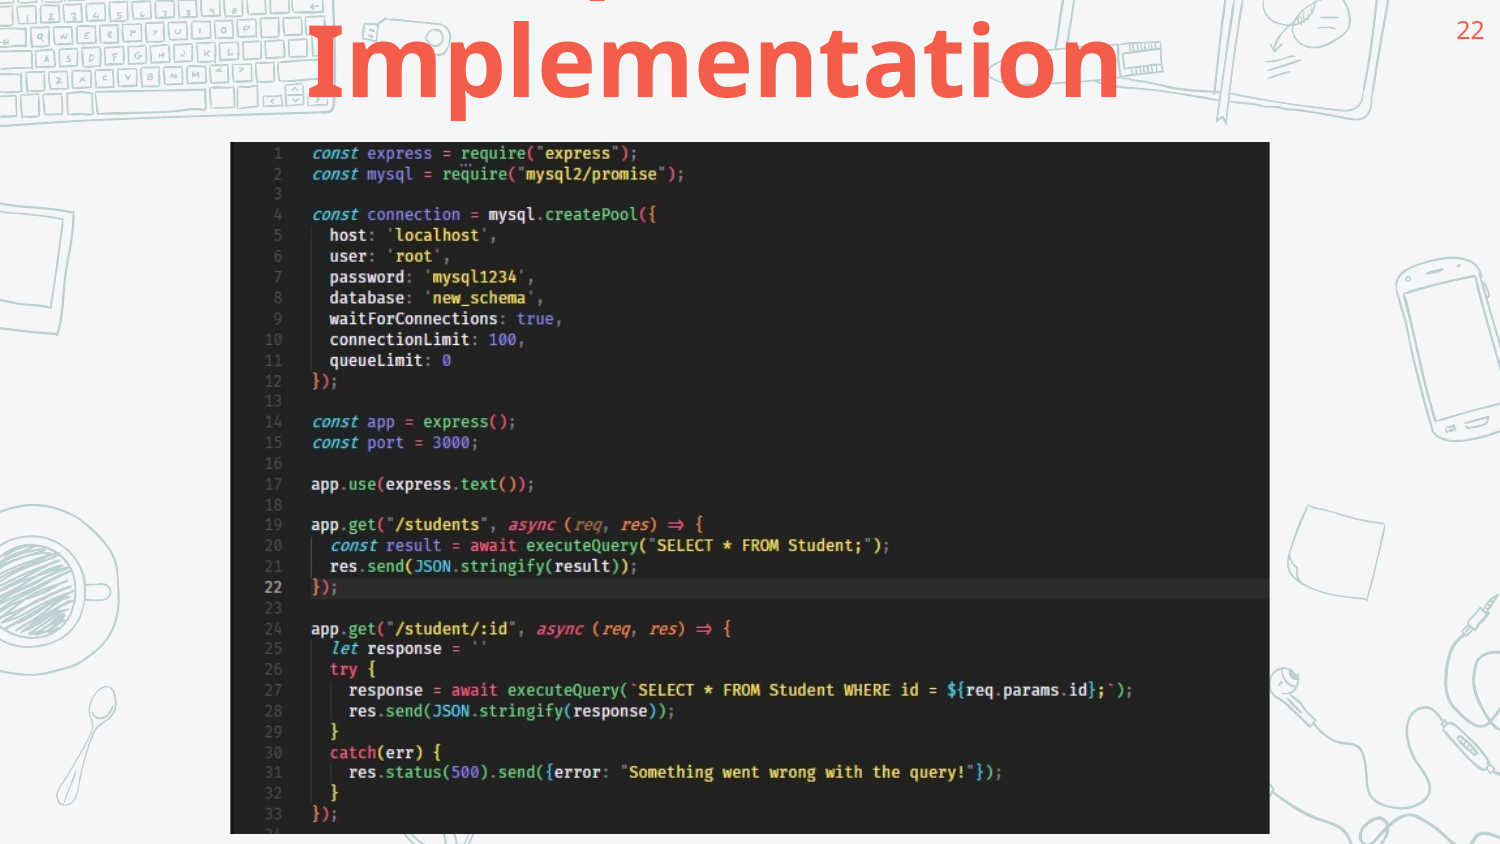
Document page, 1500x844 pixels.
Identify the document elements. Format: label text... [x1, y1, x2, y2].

title ExpressJS Implementation [151, 37, 1281, 133]
picture [230, 142, 1270, 835]
slide_number 22 [1435, 0, 1500, 53]
